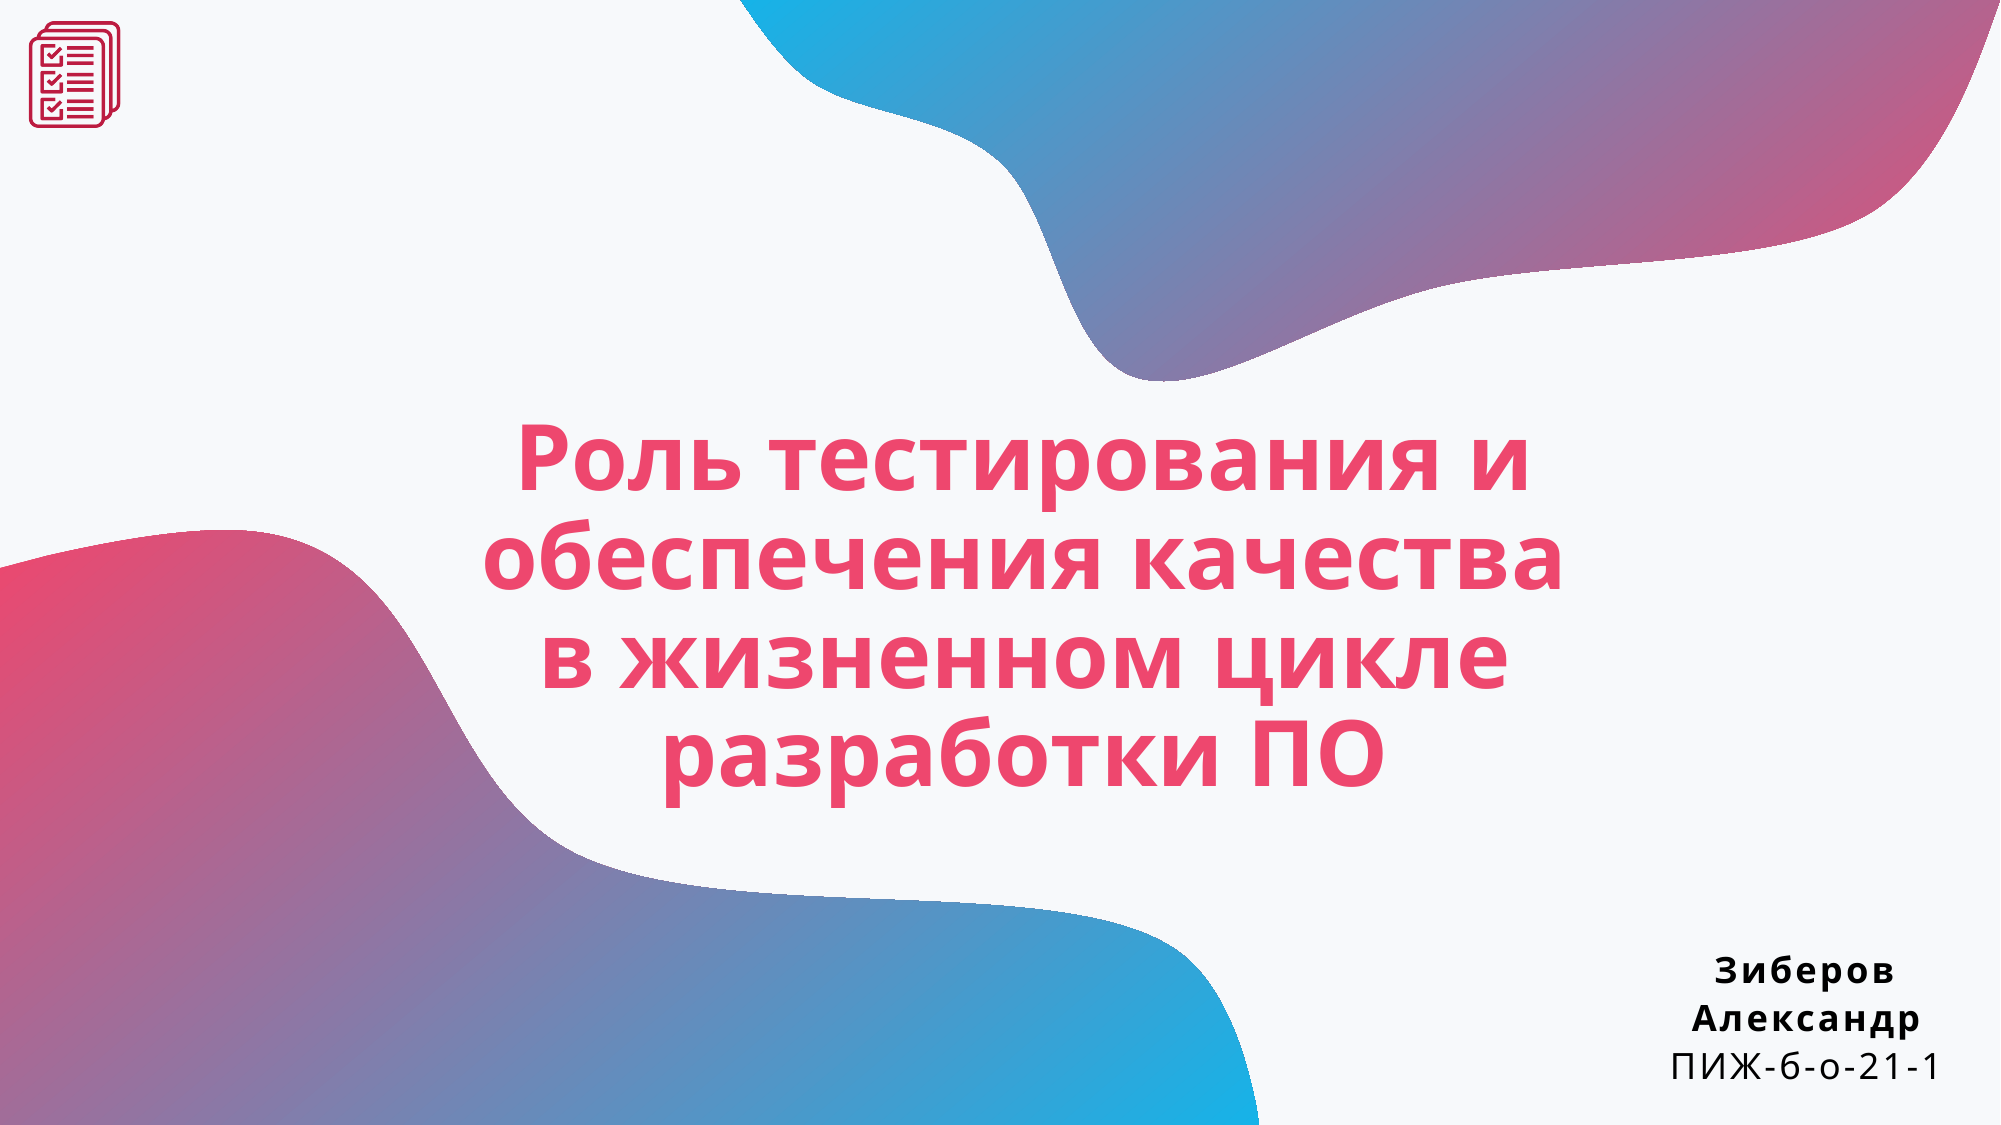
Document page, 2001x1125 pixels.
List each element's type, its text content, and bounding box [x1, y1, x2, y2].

title Роль тестирования и обеспечения качества в жизненном цикле разработки ПО [190, 381, 1859, 815]
picture [20, 21, 128, 128]
subtitle Зиберов Александр ПИЖ-б-о-21-1 [1633, 935, 1979, 1095]
